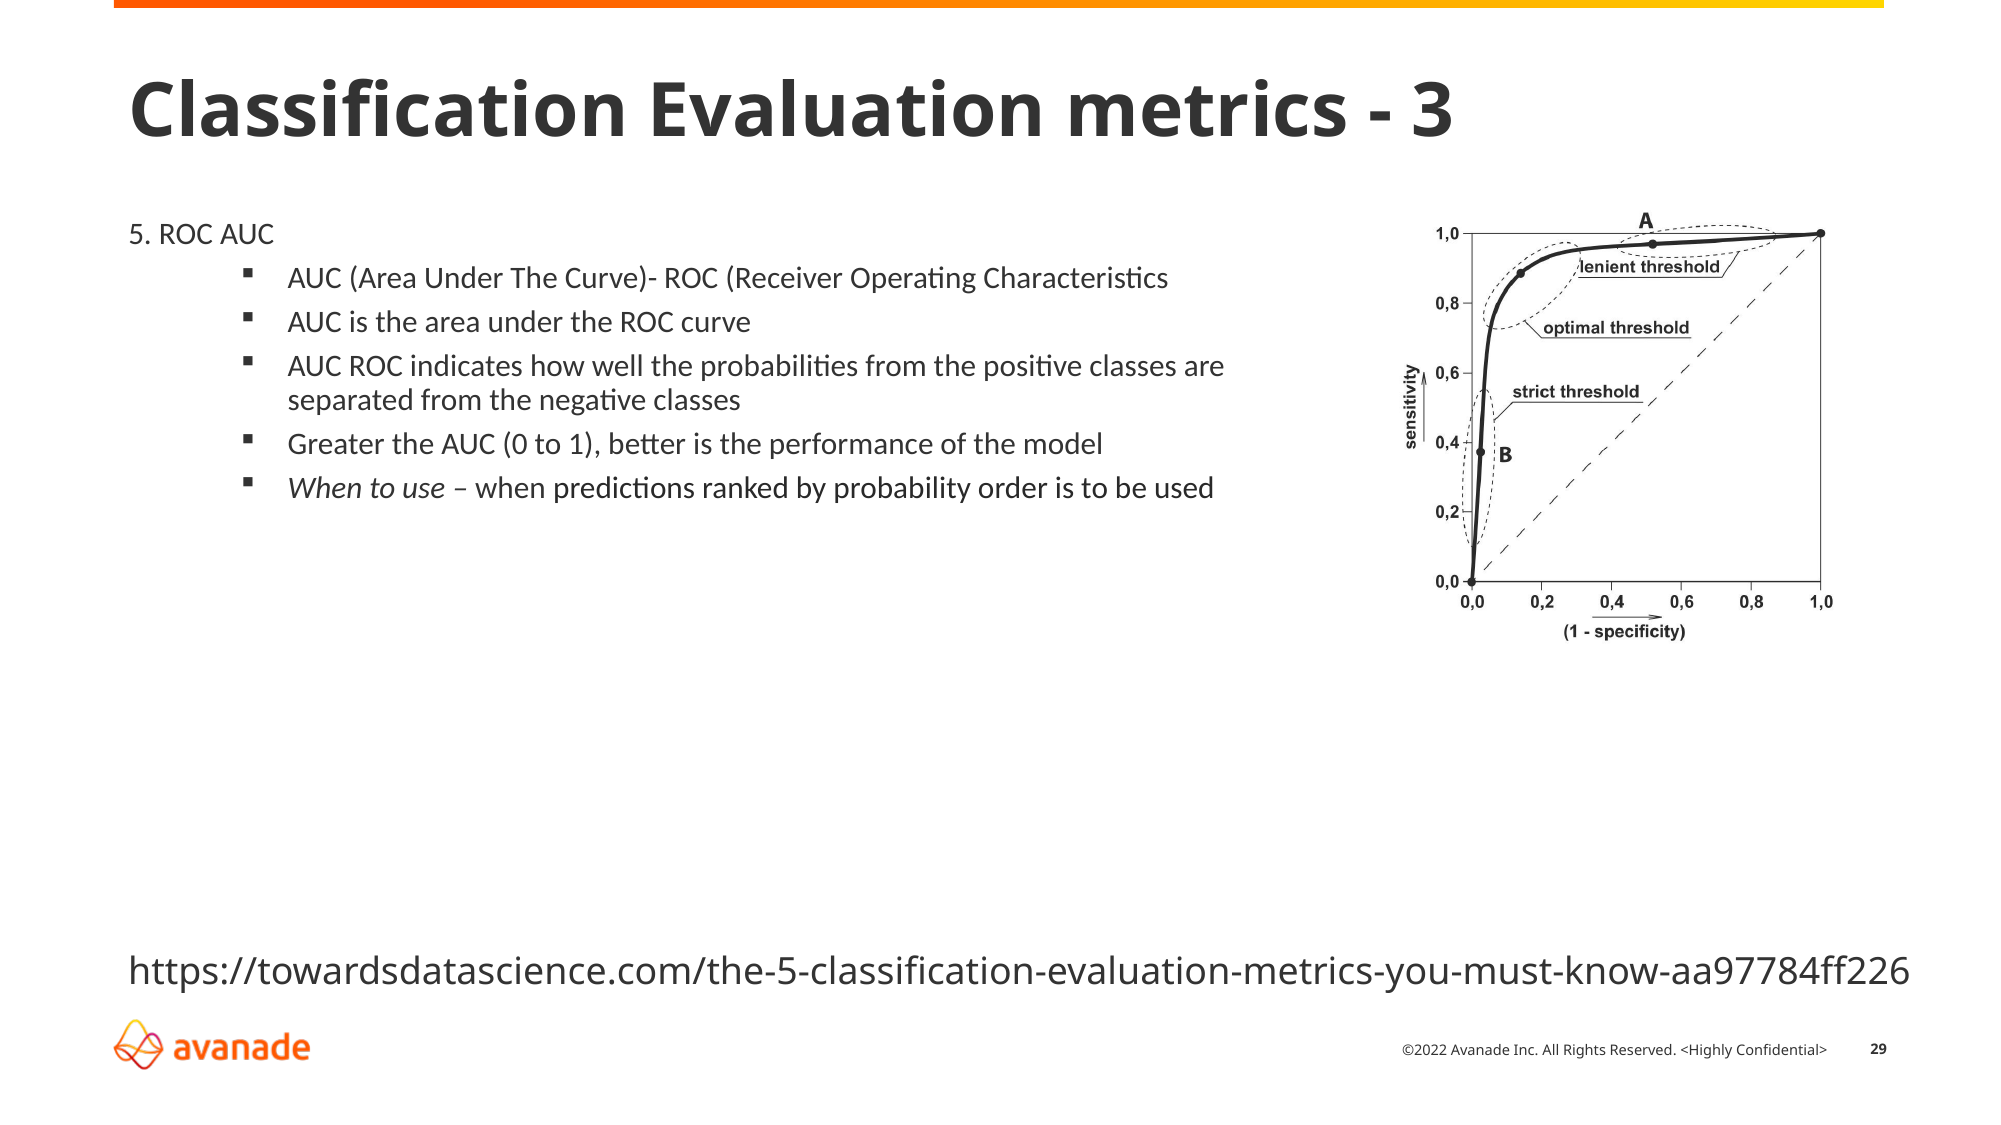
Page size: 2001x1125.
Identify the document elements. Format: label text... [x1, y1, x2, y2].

picture [1386, 210, 1839, 646]
list 5. ROC AUC AUC (Area Under The Curve)- ROC (Receiver Operating Characteristics AUC is the area under the ROC curve AUC ROC indicates how well the probabilities from the positive classes are separated from the negative classes Greater the AUC (0 to 1), better is the performance of the model When to use – when predictions ranked by probability order is to be used [113, 228, 1314, 549]
picture [93, 999, 339, 1090]
title Classification Evaluation metrics - 3 [113, 64, 1883, 228]
text_box https://towardsdatascience.com/the-5-classification-evaluation-metrics-you-must-know-aa97784ff226 [113, 939, 2000, 1000]
